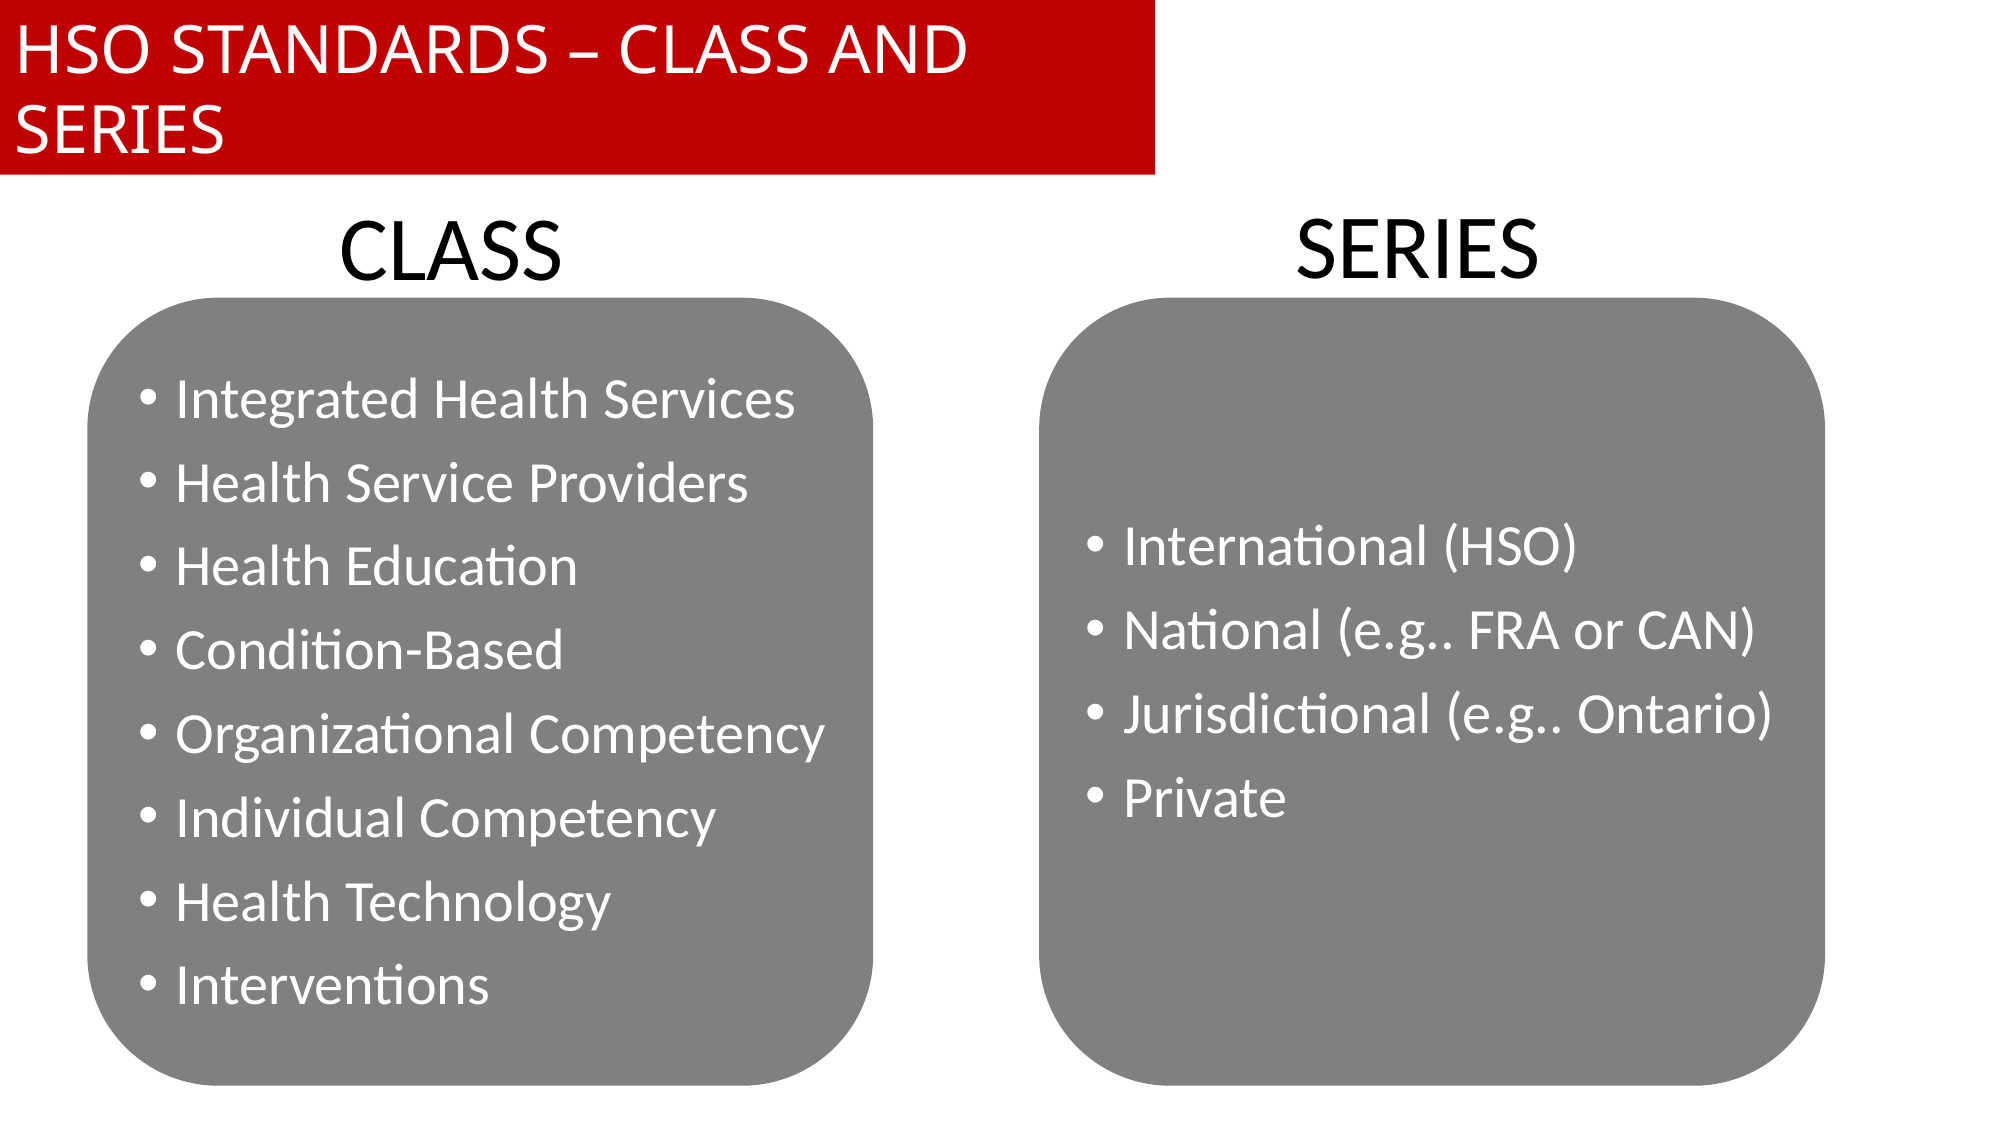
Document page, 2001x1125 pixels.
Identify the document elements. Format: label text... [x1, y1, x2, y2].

list International (HSO) National (e.g.. FRA or CAN) Jurisdictional (e.g.. Ontario) Private [1070, 507, 1812, 872]
text_box [86, 296, 855, 1087]
text_box [1038, 296, 1827, 1087]
text_box SERIES [1194, 179, 1643, 305]
list Integrated Health Services Health Service Providers Health Education Condition-Based Organizational Competency Individual Competency Health Technology Interventions [123, 360, 878, 1028]
text_box HSO STANDARDS – CLASS AND SERIES [0, 0, 1156, 175]
text_box CLASS [228, 181, 677, 306]
